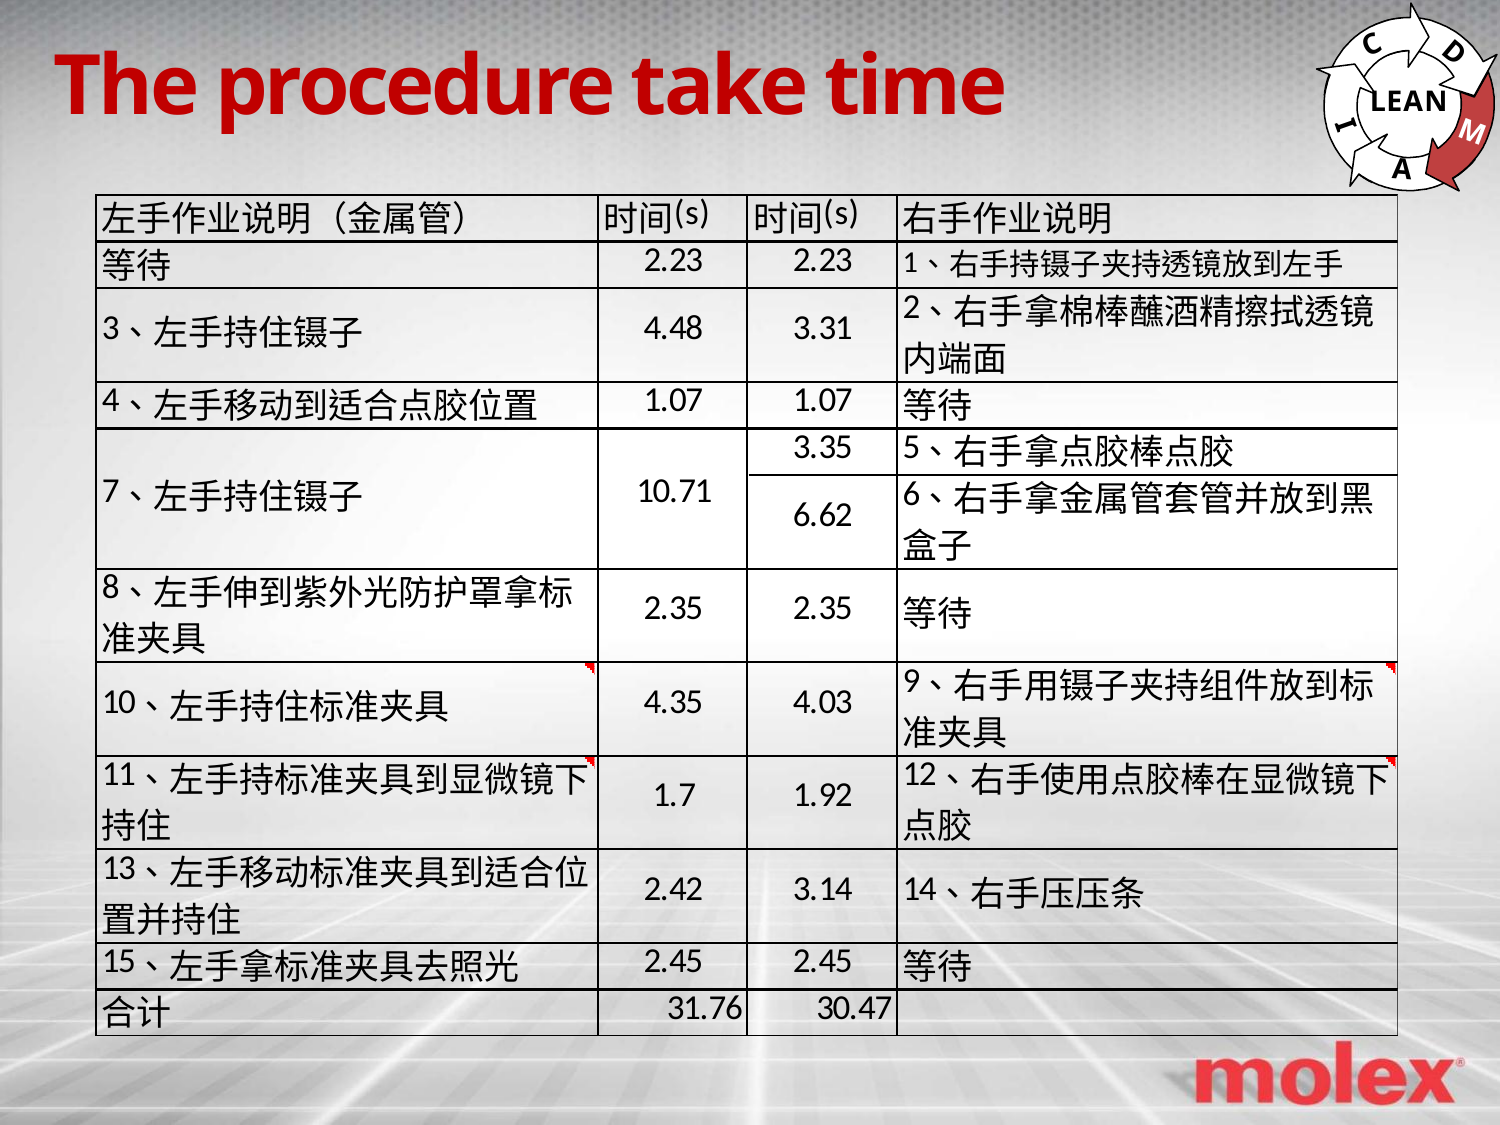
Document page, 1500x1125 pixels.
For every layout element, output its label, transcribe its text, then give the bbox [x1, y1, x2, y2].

title The procedure take time [39, 38, 1308, 164]
picture [0, 0, 1500, 1125]
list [94, 193, 1401, 1038]
